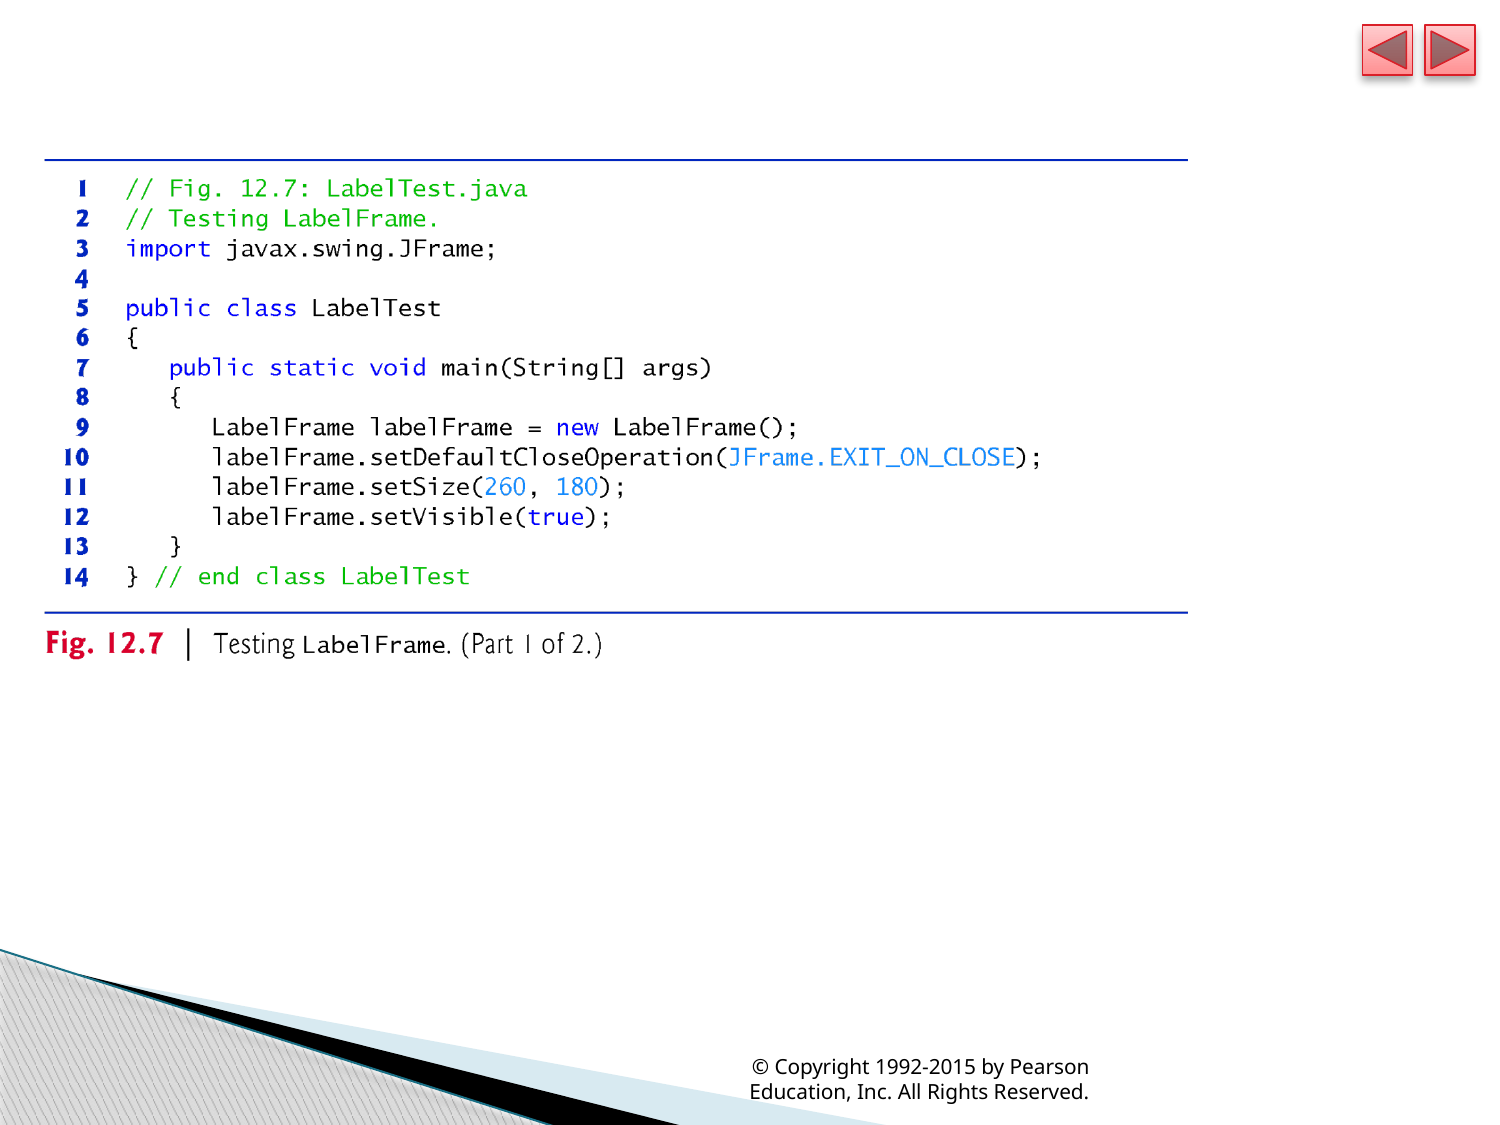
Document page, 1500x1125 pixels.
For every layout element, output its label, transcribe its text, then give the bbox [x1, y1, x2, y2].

picture [0, 106, 1500, 1018]
footer © Copyright 1992-2015 by Pearson Education, Inc. All Rights Reserved. [650, 1051, 1105, 1112]
